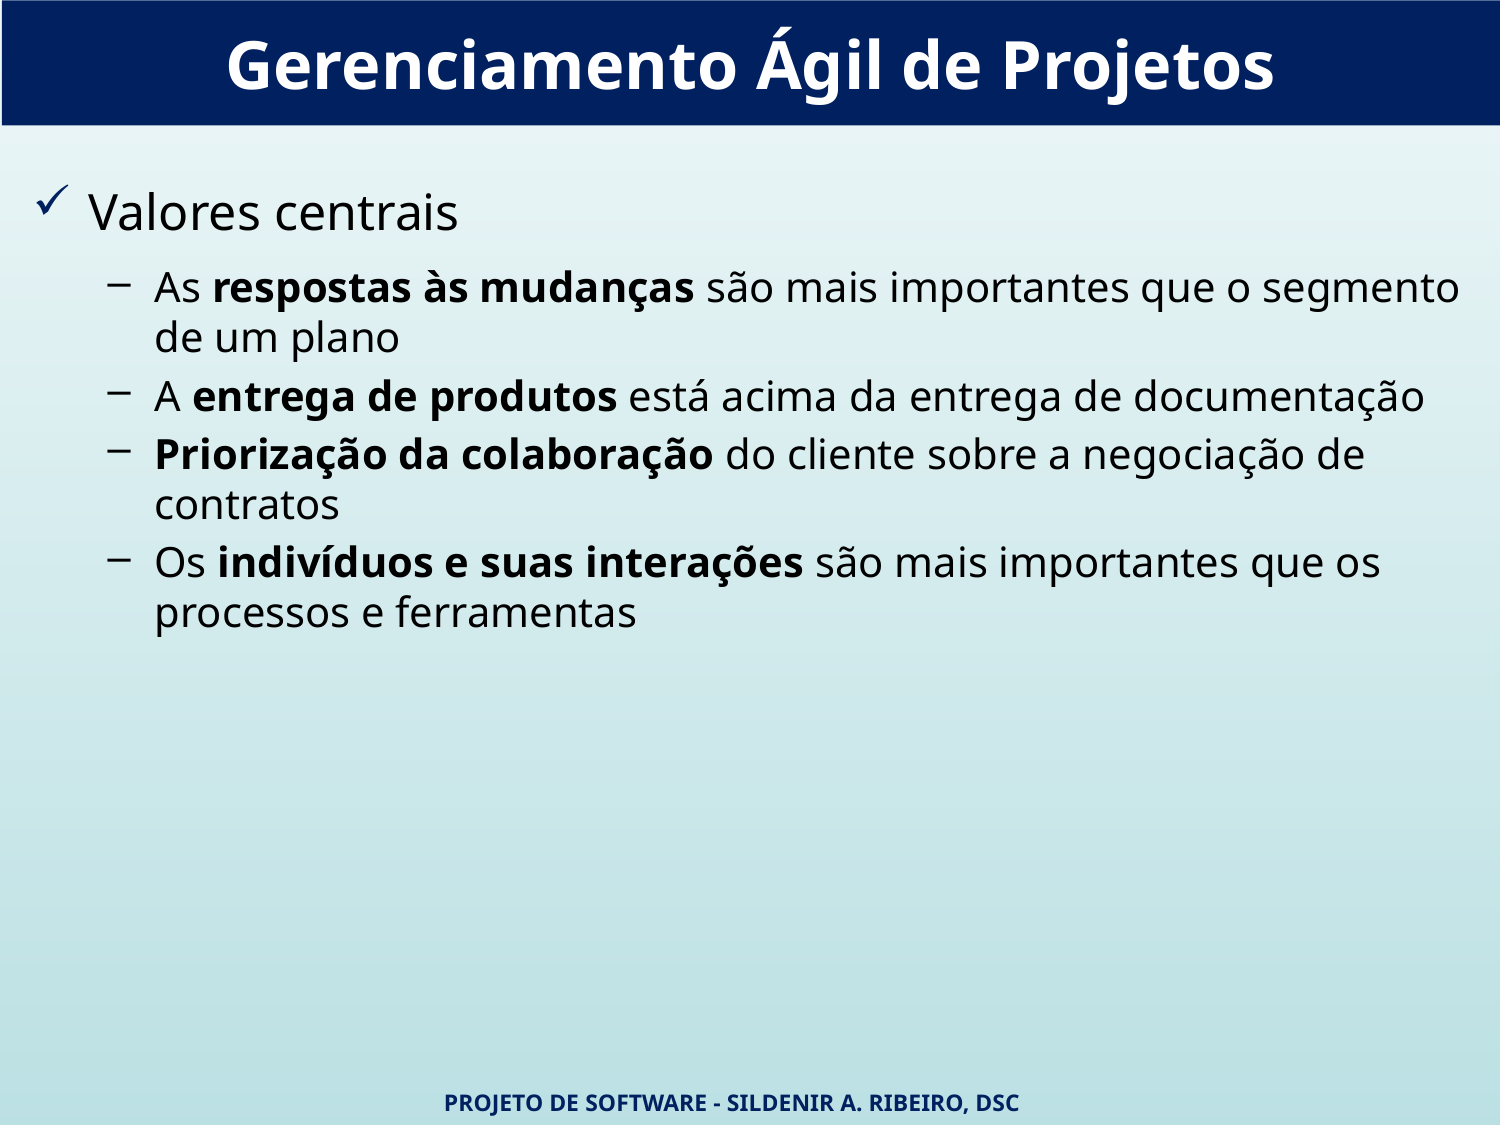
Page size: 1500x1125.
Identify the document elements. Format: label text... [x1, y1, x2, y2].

list Valores centrais As respostas às mudanças são mais importantes que o segmento de um plano A entrega de produtos está acima da entrega de documentação Priorização da colaboração do cliente sobre a negociação de contratos Os indivíduos e suas interações são mais importantes que os processos e ferramentas [17, 172, 1500, 858]
text_box Gerenciamento Ágil de Projetos [1, 0, 1500, 126]
footer Projeto de Software - Sildenir A. Ribeiro, DSc [88, 1080, 1376, 1124]
